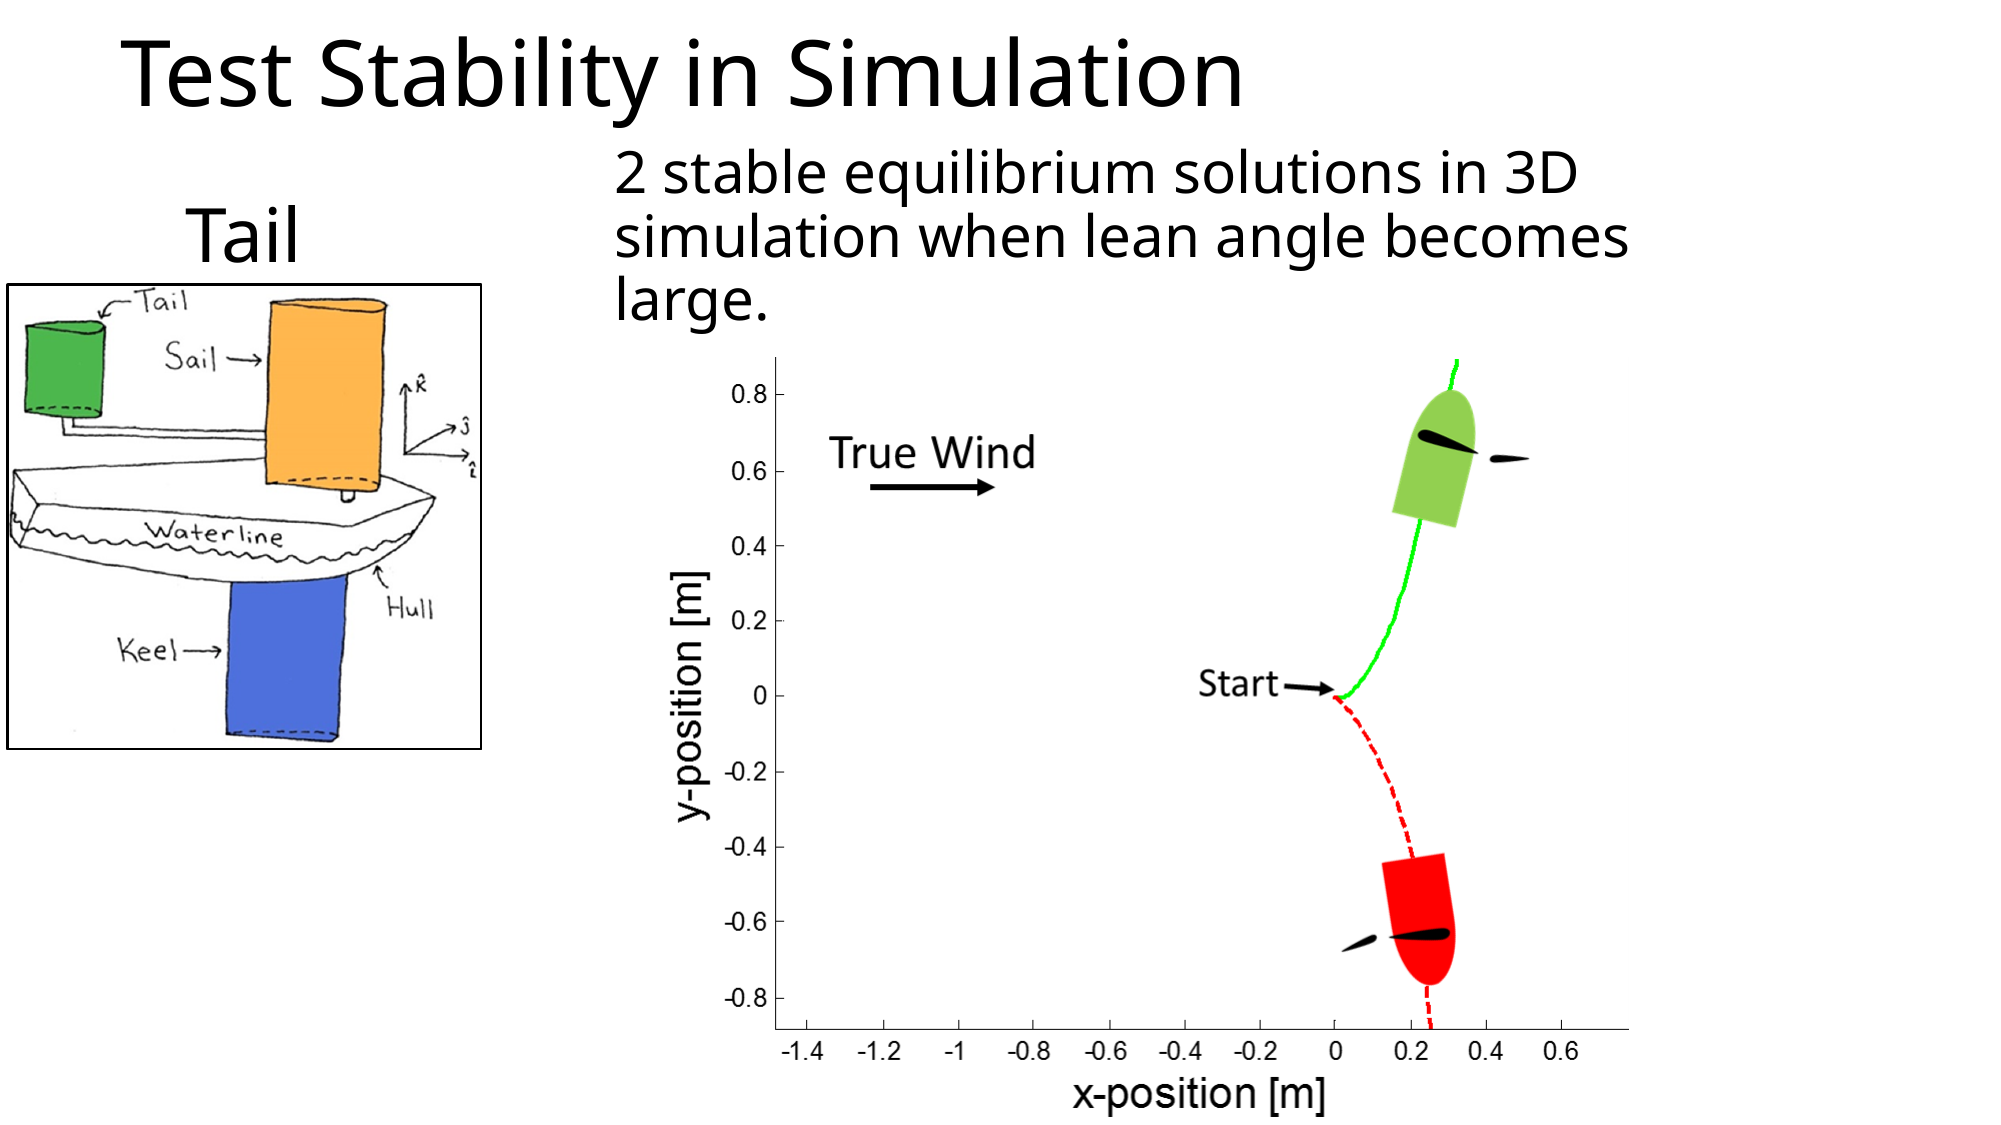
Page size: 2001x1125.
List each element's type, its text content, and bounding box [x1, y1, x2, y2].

picture [6, 283, 482, 750]
text_box Tail [6, 179, 482, 283]
picture [655, 357, 1630, 1125]
text_box Test Stability in Simulation [105, 0, 1831, 155]
text_box 2 stable equilibrium solutions in 3D simulation when lean angle becomes large. [599, 159, 1718, 317]
